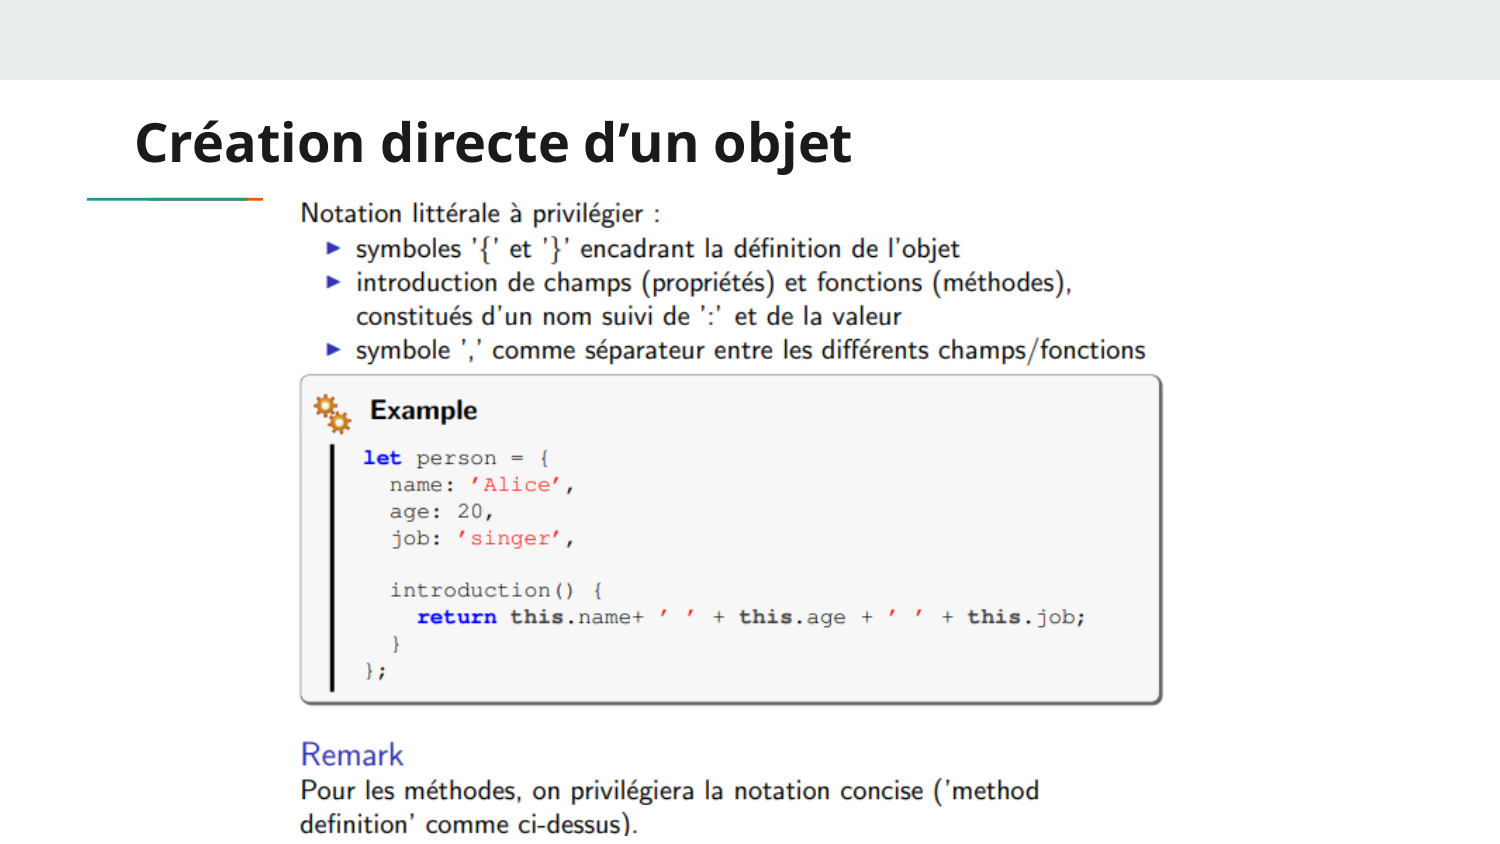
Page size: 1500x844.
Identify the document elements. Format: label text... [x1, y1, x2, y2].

title Création directe d’un objet [119, 92, 1381, 181]
picture [263, 180, 1187, 837]
